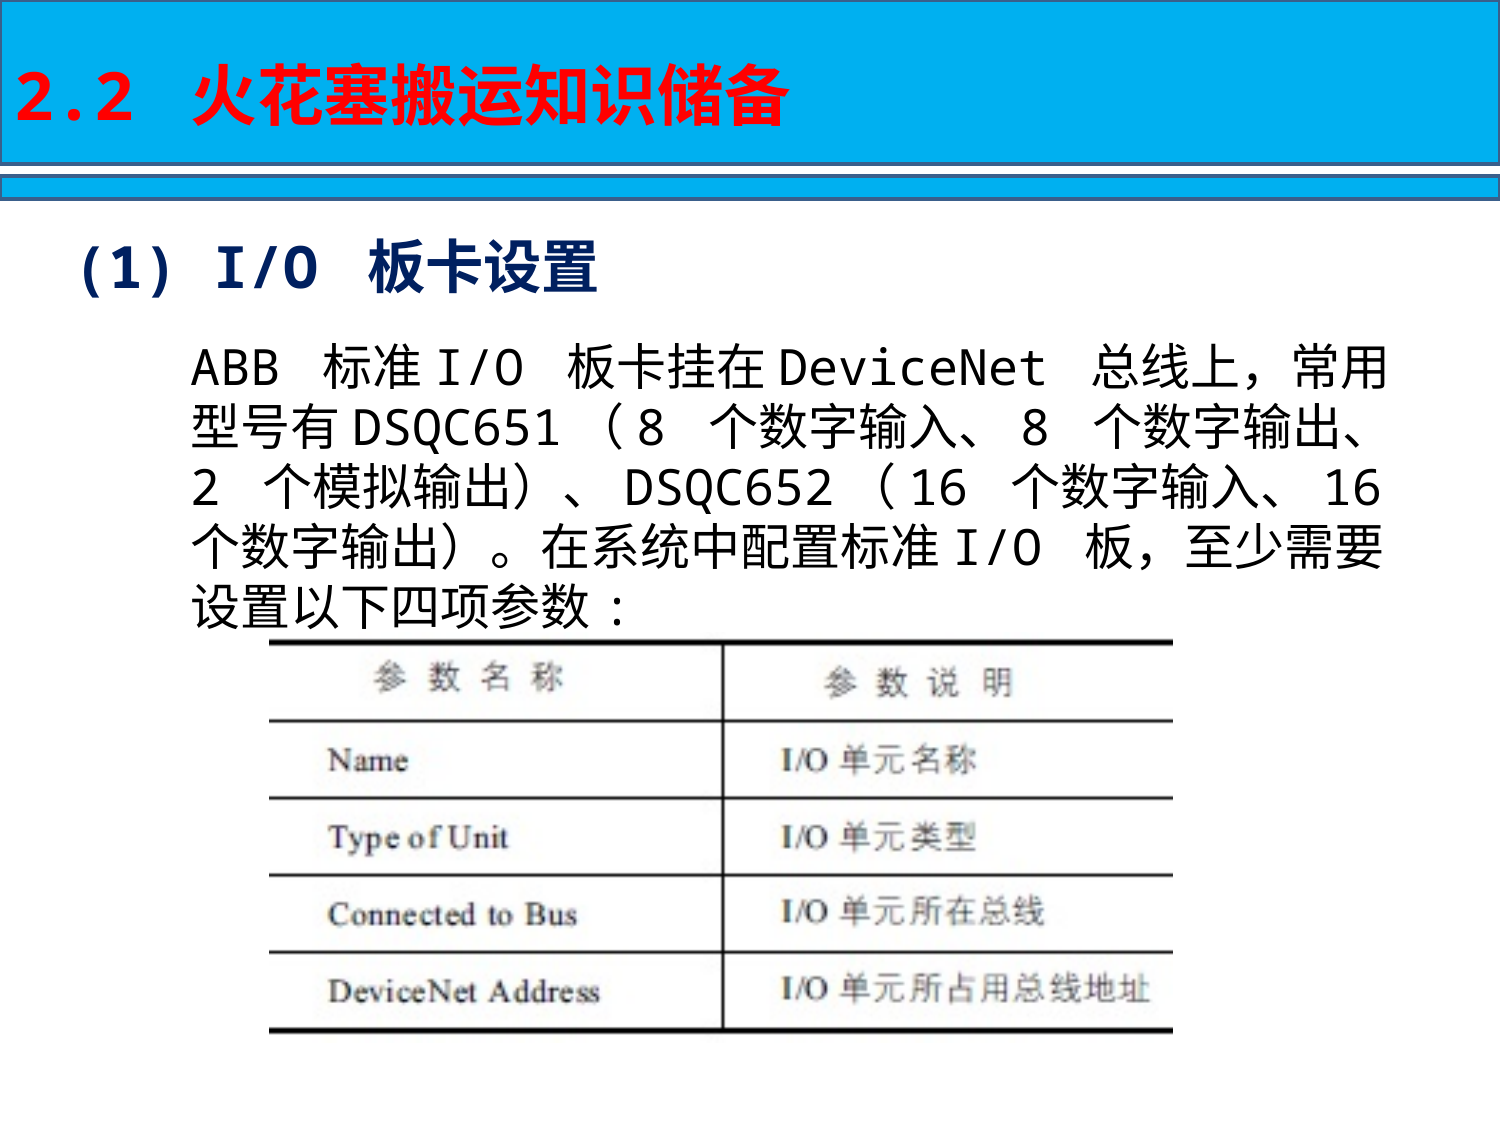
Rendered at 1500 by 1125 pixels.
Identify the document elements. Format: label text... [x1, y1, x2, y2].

text_box ABB 标准I/O 板卡挂在DeviceNet 总线上，常用型号有DSQC651（8 个数字输入、8 个数字输出、2 个模拟输出）、DSQC652（16 个数字输入、16 个数字输出）。在系统中配置标准I/O 板，至少需要设置以下四项参数: [175, 328, 1442, 643]
text_box 2.2 火花塞搬运知识储备 [0, 46, 938, 142]
text_box [0, 0, 1500, 166]
text_box (1) I/O 板卡设置 [58, 222, 692, 308]
text_box [0, 174, 1500, 201]
picture [269, 632, 1173, 1044]
